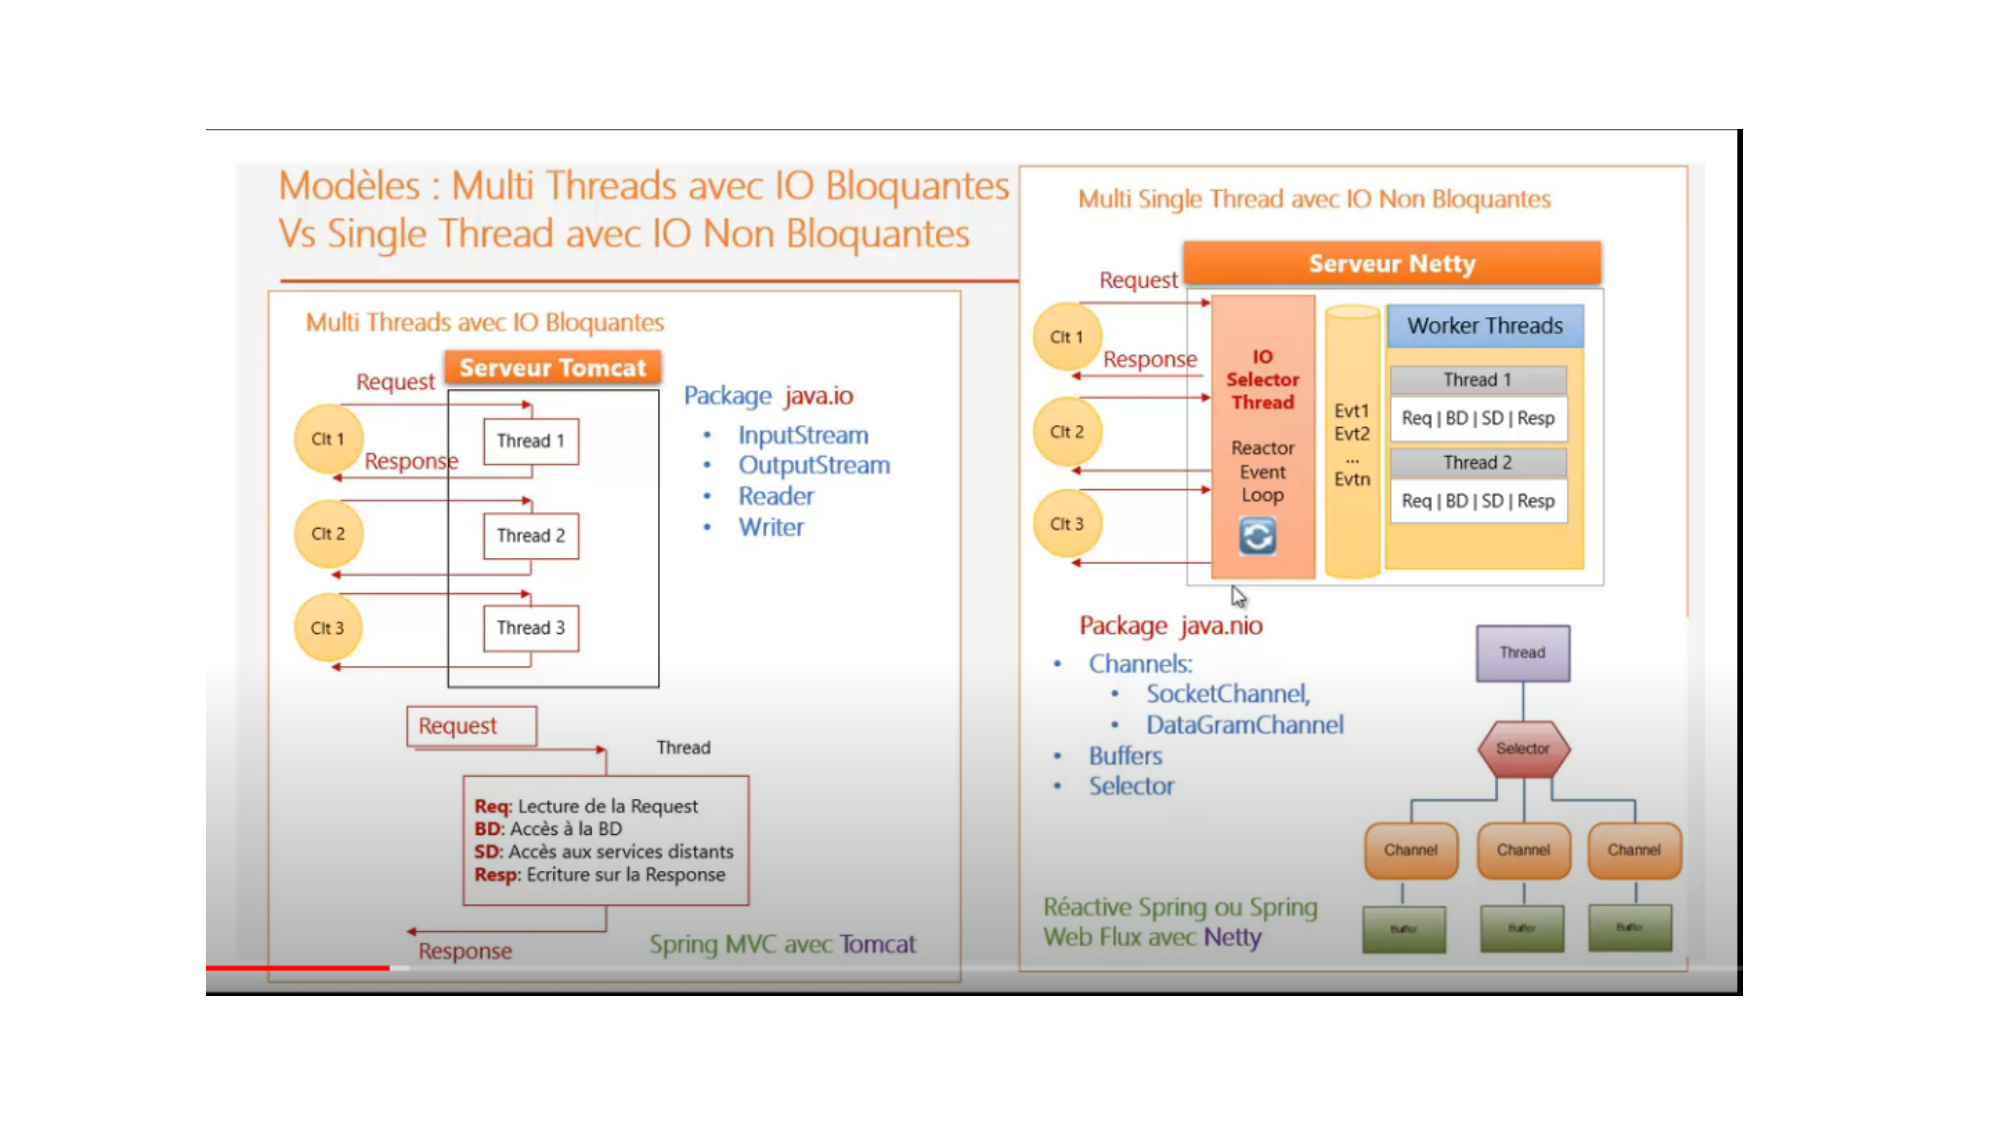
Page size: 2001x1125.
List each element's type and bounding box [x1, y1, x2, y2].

list [206, 129, 1743, 996]
